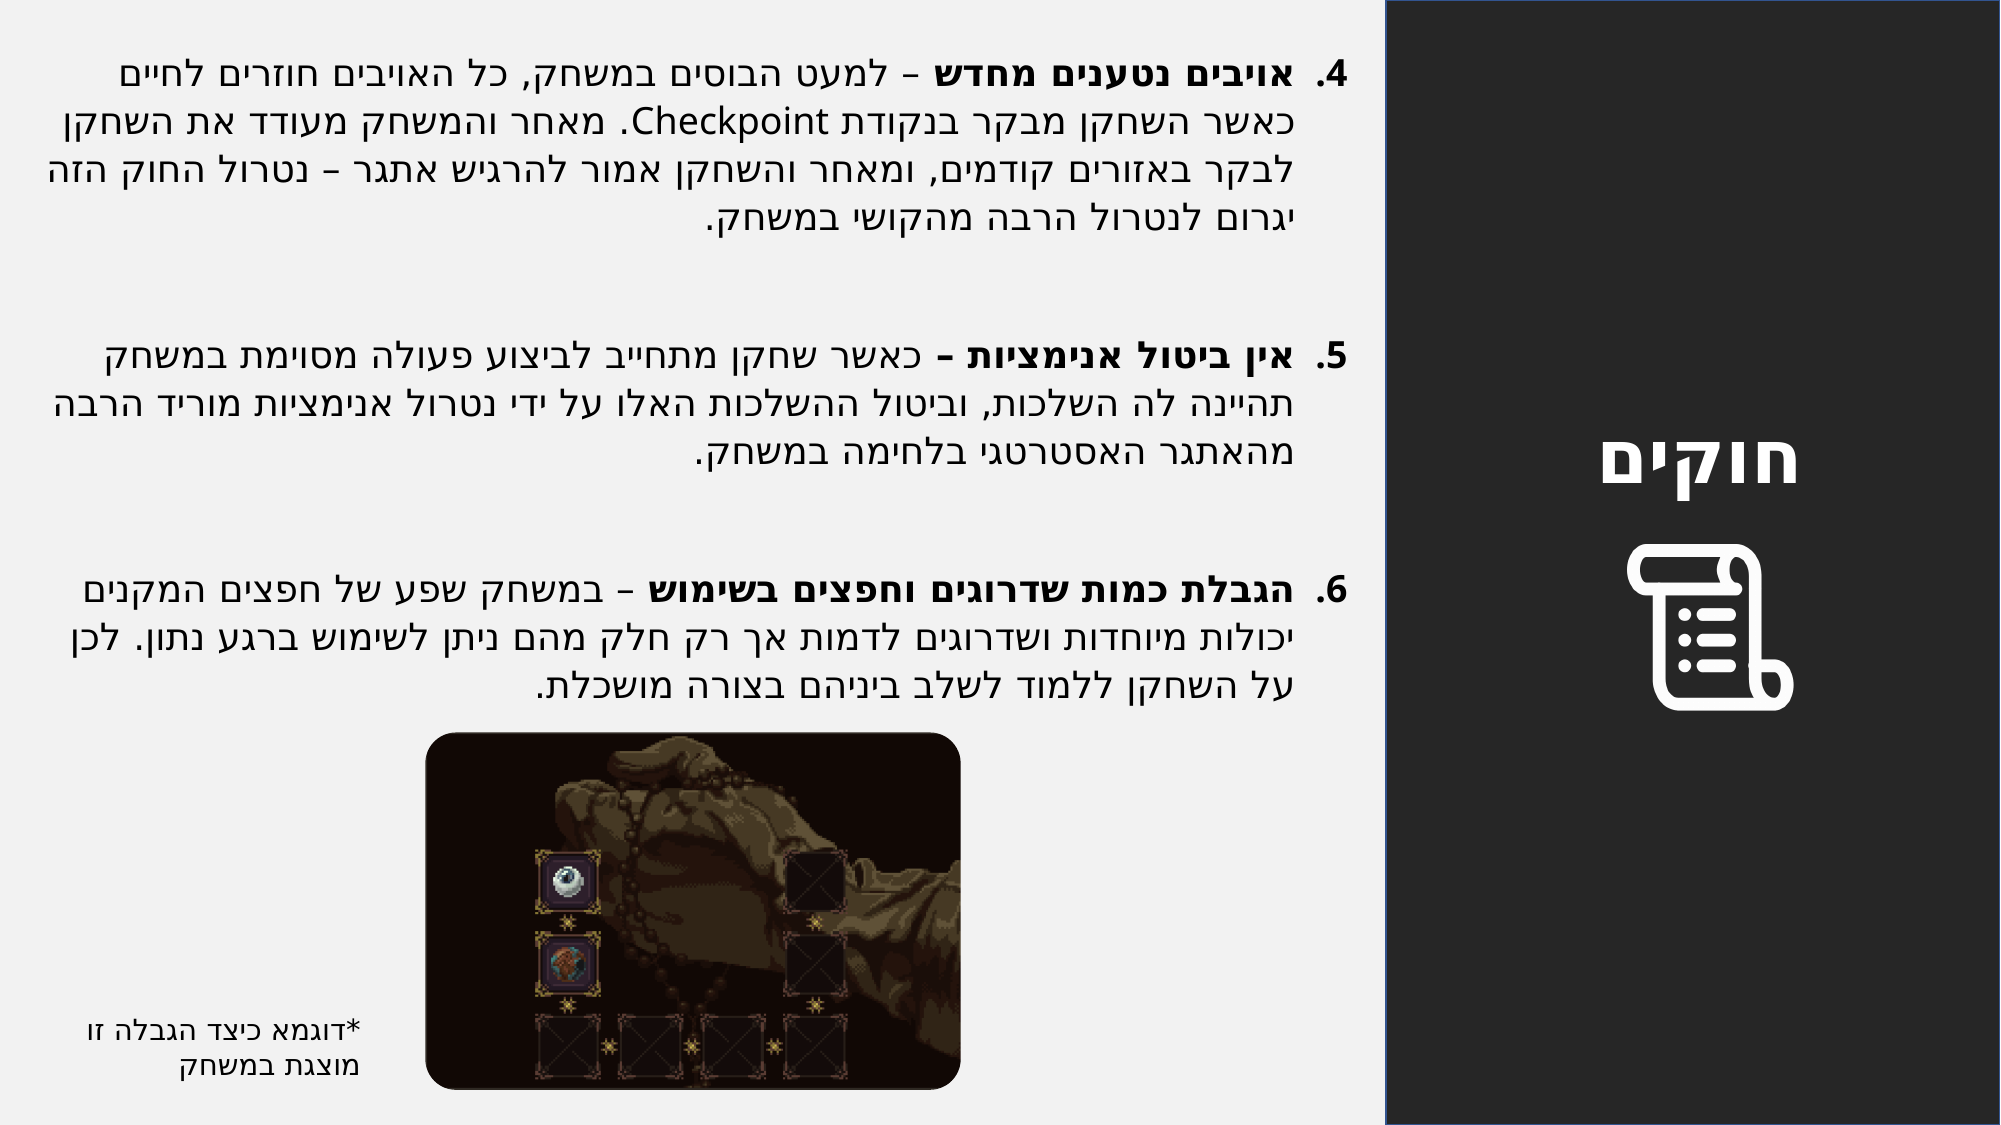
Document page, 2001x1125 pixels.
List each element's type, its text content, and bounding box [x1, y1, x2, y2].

title חוקים [1461, 378, 1939, 541]
picture [1627, 544, 1796, 714]
picture [425, 732, 961, 1090]
text_box [1385, 0, 2000, 1125]
text_box אויבים נטענים מחדש – למעט הבוסים במשחק, כל האויבים חוזרים לחיים כאשר השחקן מבקר בנקודת Checkpoint. מאחר והמשחק מעודד את השחקן לבקר באזורים קודמים, ומאחר והשחקן אמור להרגיש אתגר – נטרול החוק הזה יגרום לנטרול הרבה מהקושי במשחק. אין ביטול אנימציות – כאשר שחקן מתחייב לביצוע פעולה מסוימת במשחק תהיינה לה השלכות, וביטול ההשלכות האלו על ידי נטרול אנימציות מוריד הרבה מהאתגר האסטרטגי בלחימה במשחק. הגבלת כמות שדרוגים וחפצים בשימוש – במשחק שפע של חפצים המקנים יכולות מיוחדות ושדרוגים לדמות אך רק חלק מהם ניתן לשימוש ברגע נתון. לכן על השחקן ללמוד לשלב ביניהם בצורה מושכלת. [19, 0, 1367, 1076]
text_box *דוגמא כיצד הגבלה זו מוצגת במשחק [68, 1004, 376, 1089]
